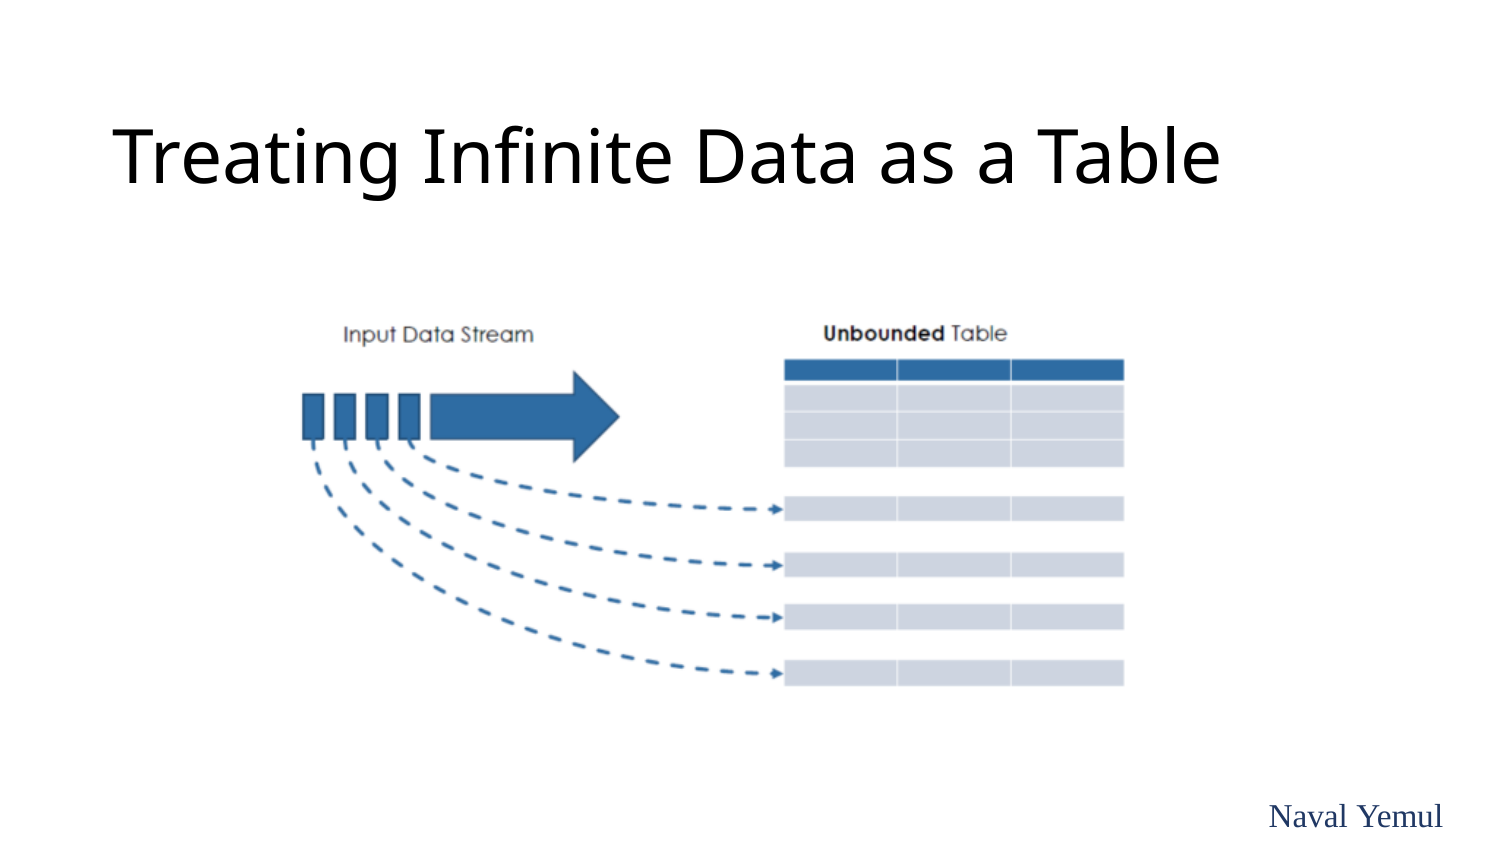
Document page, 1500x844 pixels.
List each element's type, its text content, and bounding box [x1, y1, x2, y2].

text_box Naval Yemul [1253, 786, 1499, 842]
title Treating Infinite Data as a Table [97, 47, 1337, 208]
picture [260, 261, 1173, 704]
